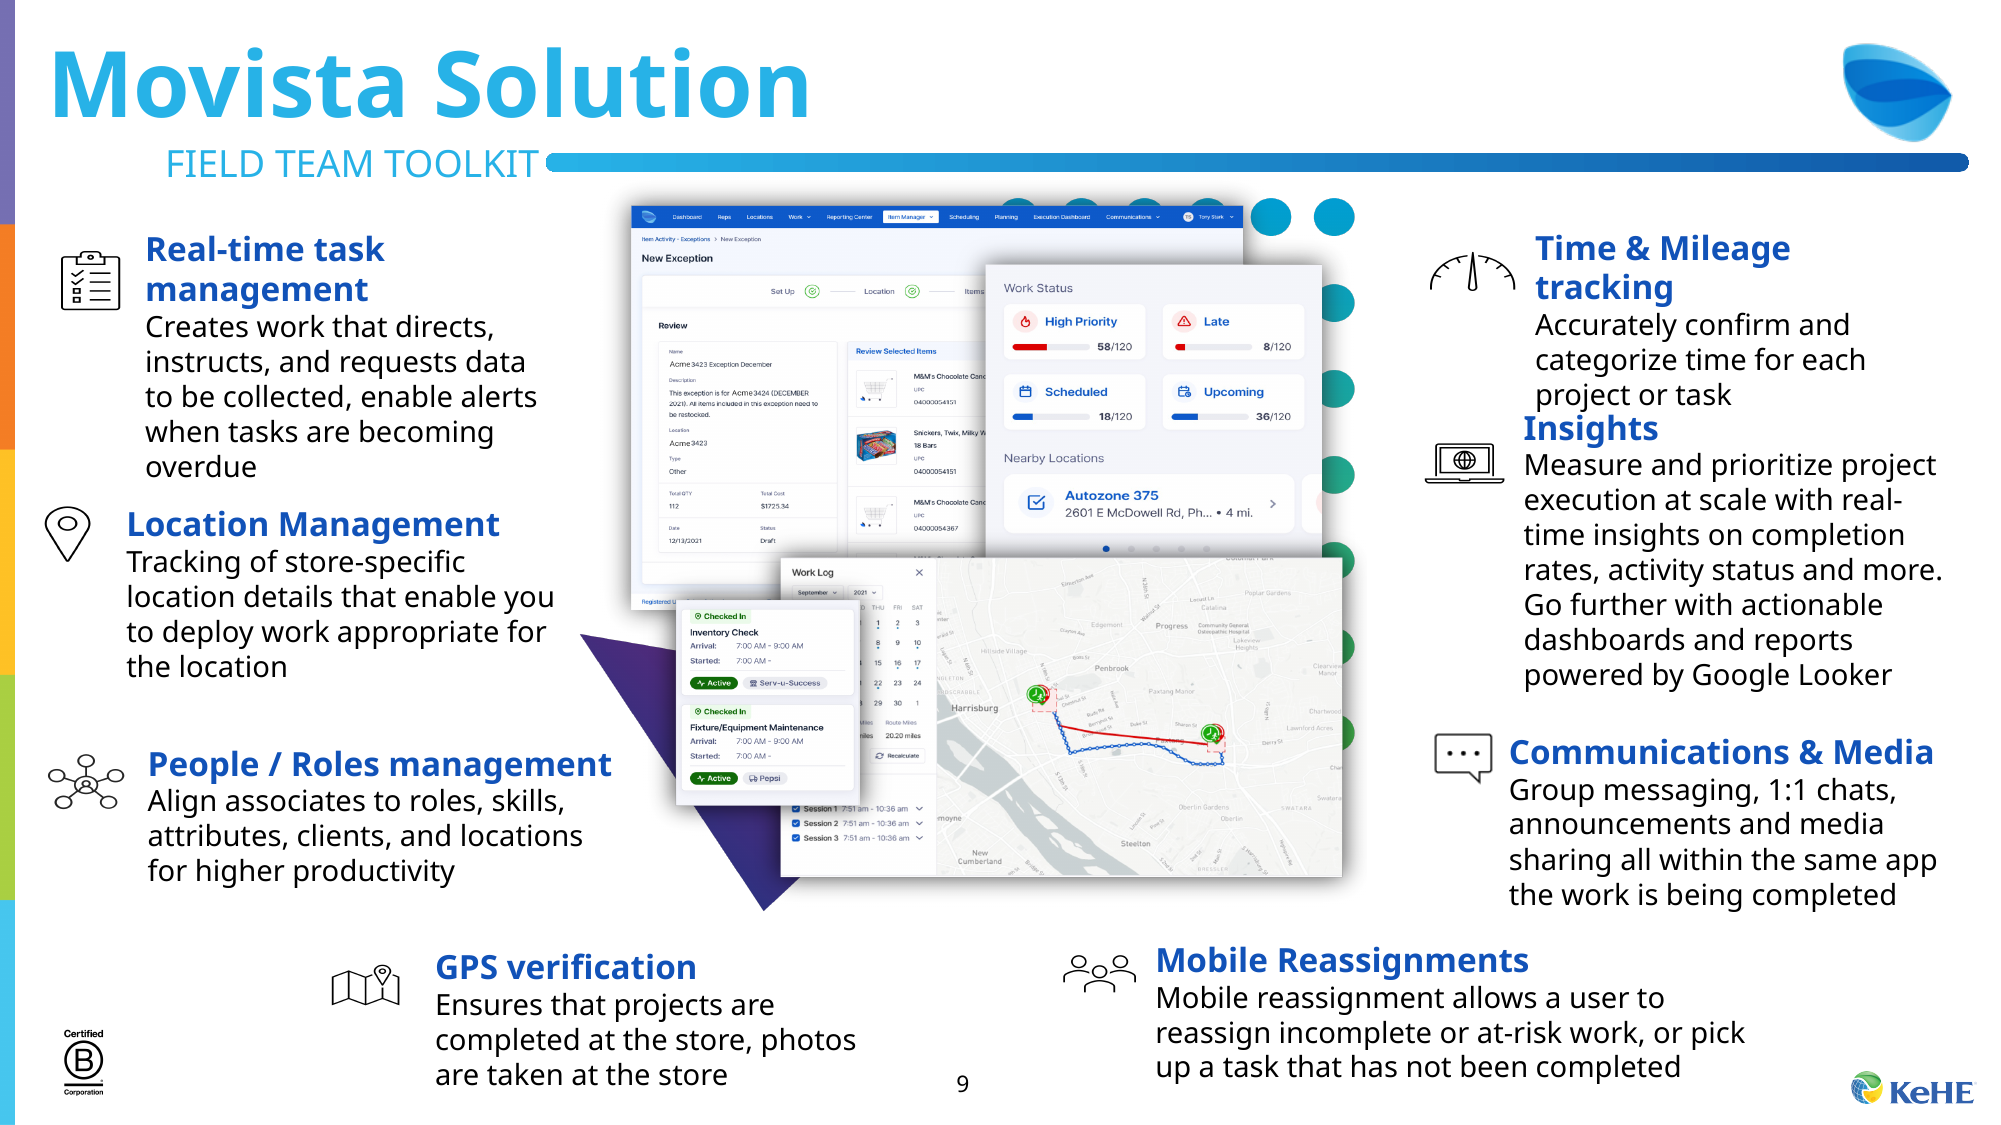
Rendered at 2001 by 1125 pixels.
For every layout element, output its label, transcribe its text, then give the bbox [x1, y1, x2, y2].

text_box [15, 495, 562, 693]
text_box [43, 221, 562, 494]
picture [55, 1020, 112, 1104]
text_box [1058, 931, 1790, 1094]
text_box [325, 939, 912, 1125]
picture [562, 168, 1367, 916]
picture [0, 0, 15, 1124]
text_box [1423, 399, 1974, 703]
picture [1851, 1071, 1977, 1104]
picture [1804, 35, 1964, 152]
text_box [544, 152, 1971, 173]
text_box FIELD TEAM TOOLKIT [150, 132, 568, 192]
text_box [1425, 219, 1953, 381]
text_box Movista Solution [32, 48, 1055, 128]
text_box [39, 735, 562, 898]
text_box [1423, 720, 1972, 921]
